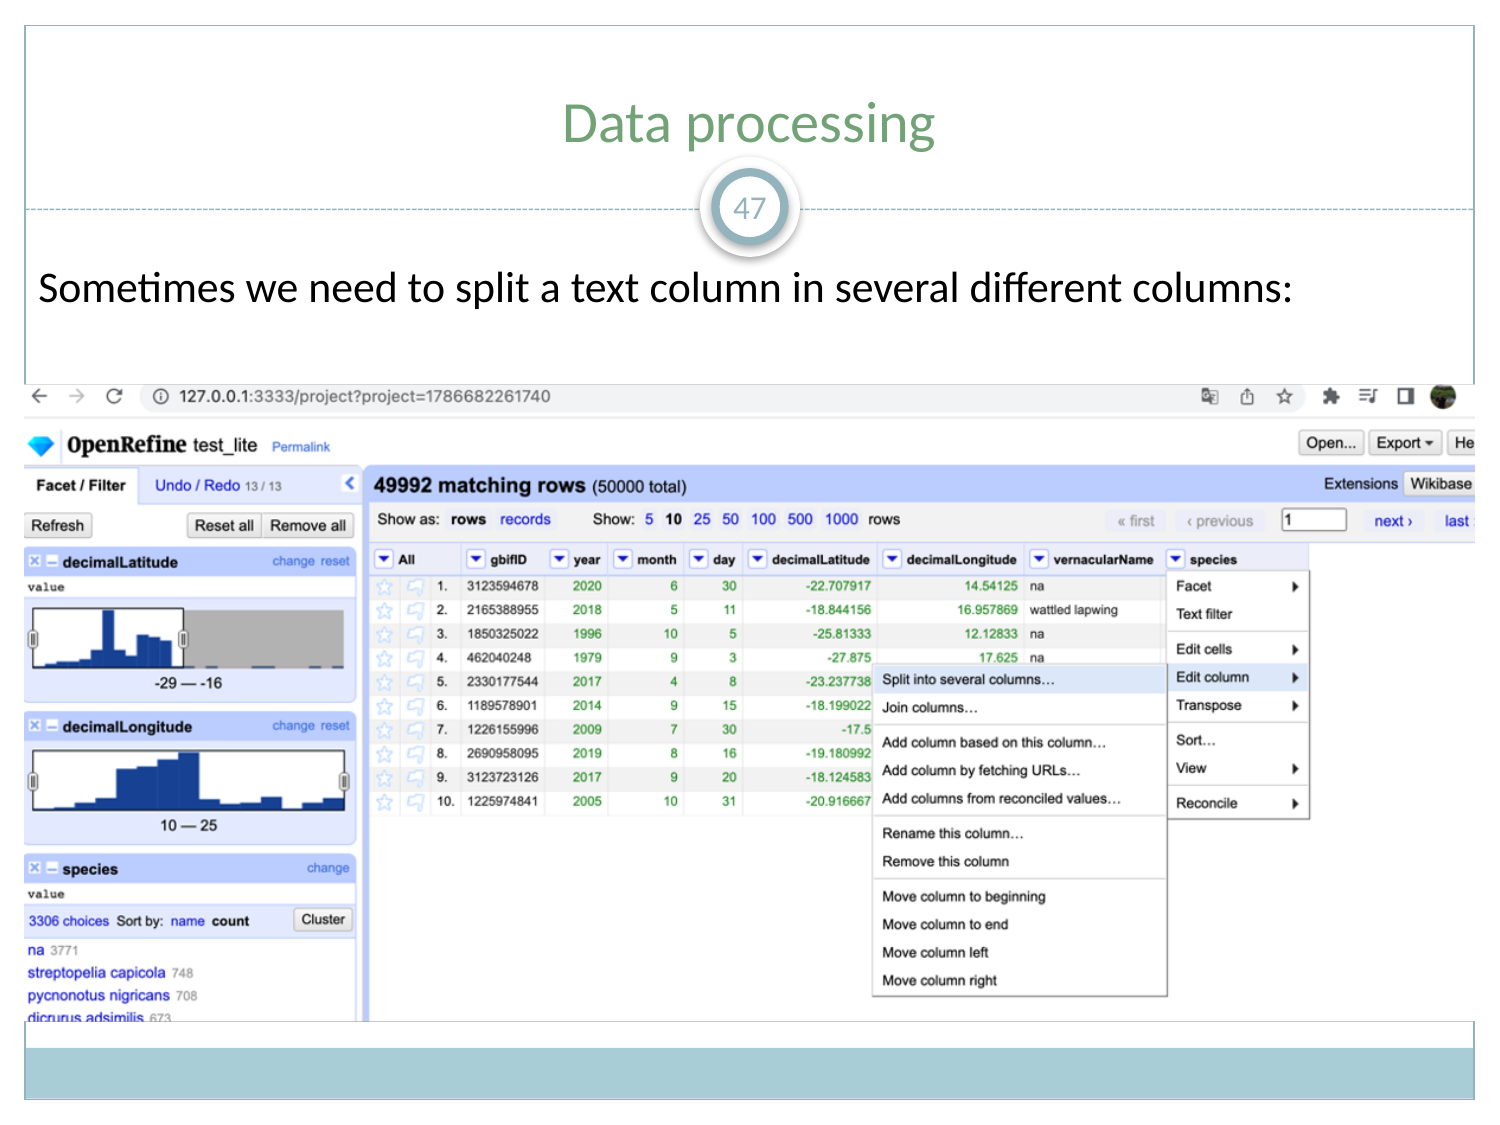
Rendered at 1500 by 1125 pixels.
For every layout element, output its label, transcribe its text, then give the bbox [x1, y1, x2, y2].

title Data processing [49, 37, 1450, 162]
text_box Sometimes we need to split a text column in several different columns: [23, 249, 1472, 328]
picture [24, 383, 1476, 1024]
slide_number 47 [712, 169, 788, 243]
